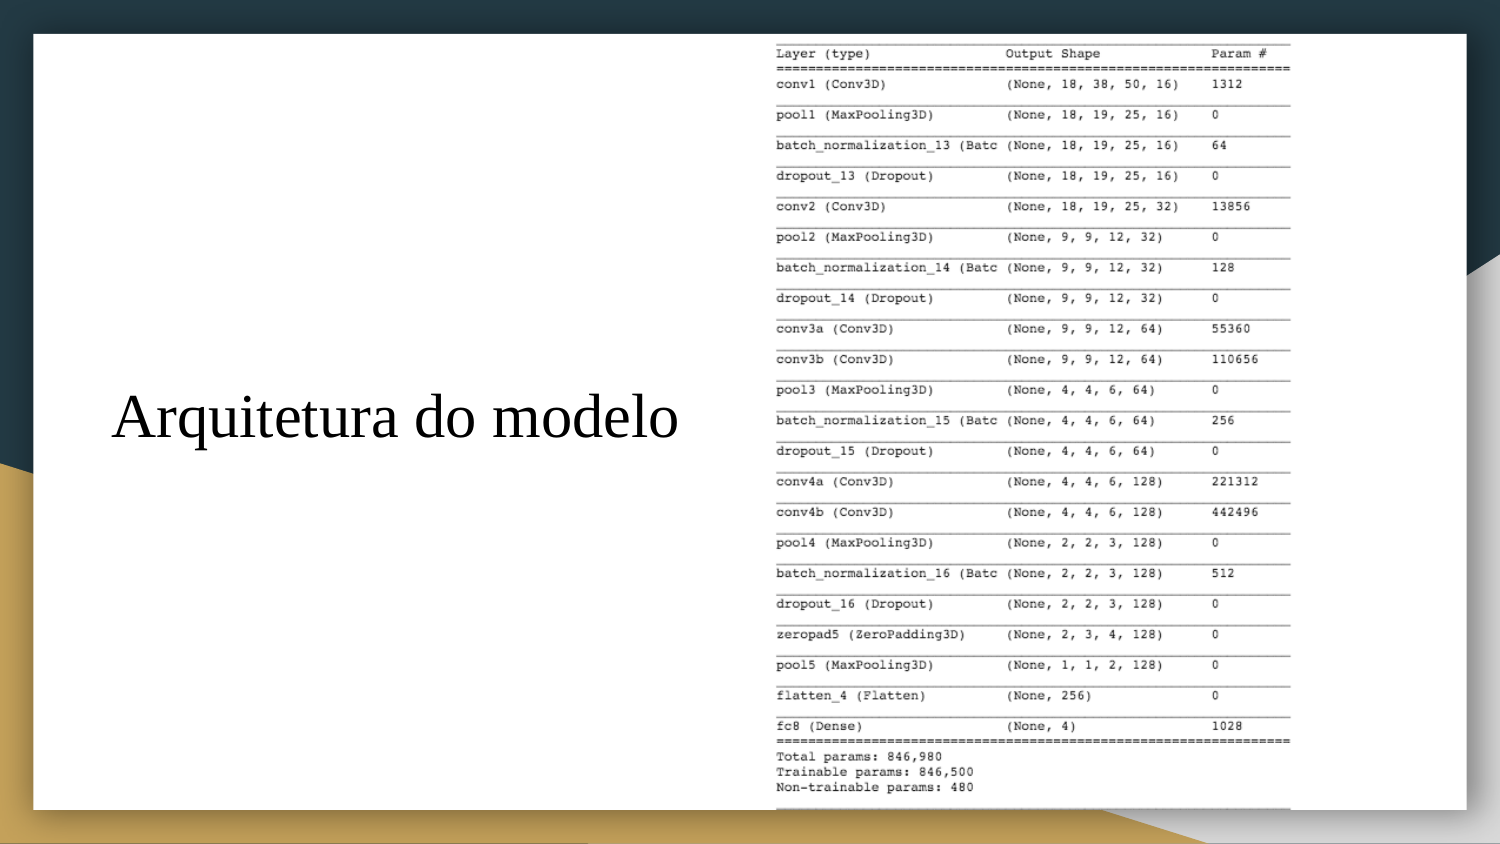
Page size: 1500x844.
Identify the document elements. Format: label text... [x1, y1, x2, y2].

title Arquitetura do modelo [55, 359, 736, 499]
picture [774, 34, 1300, 810]
